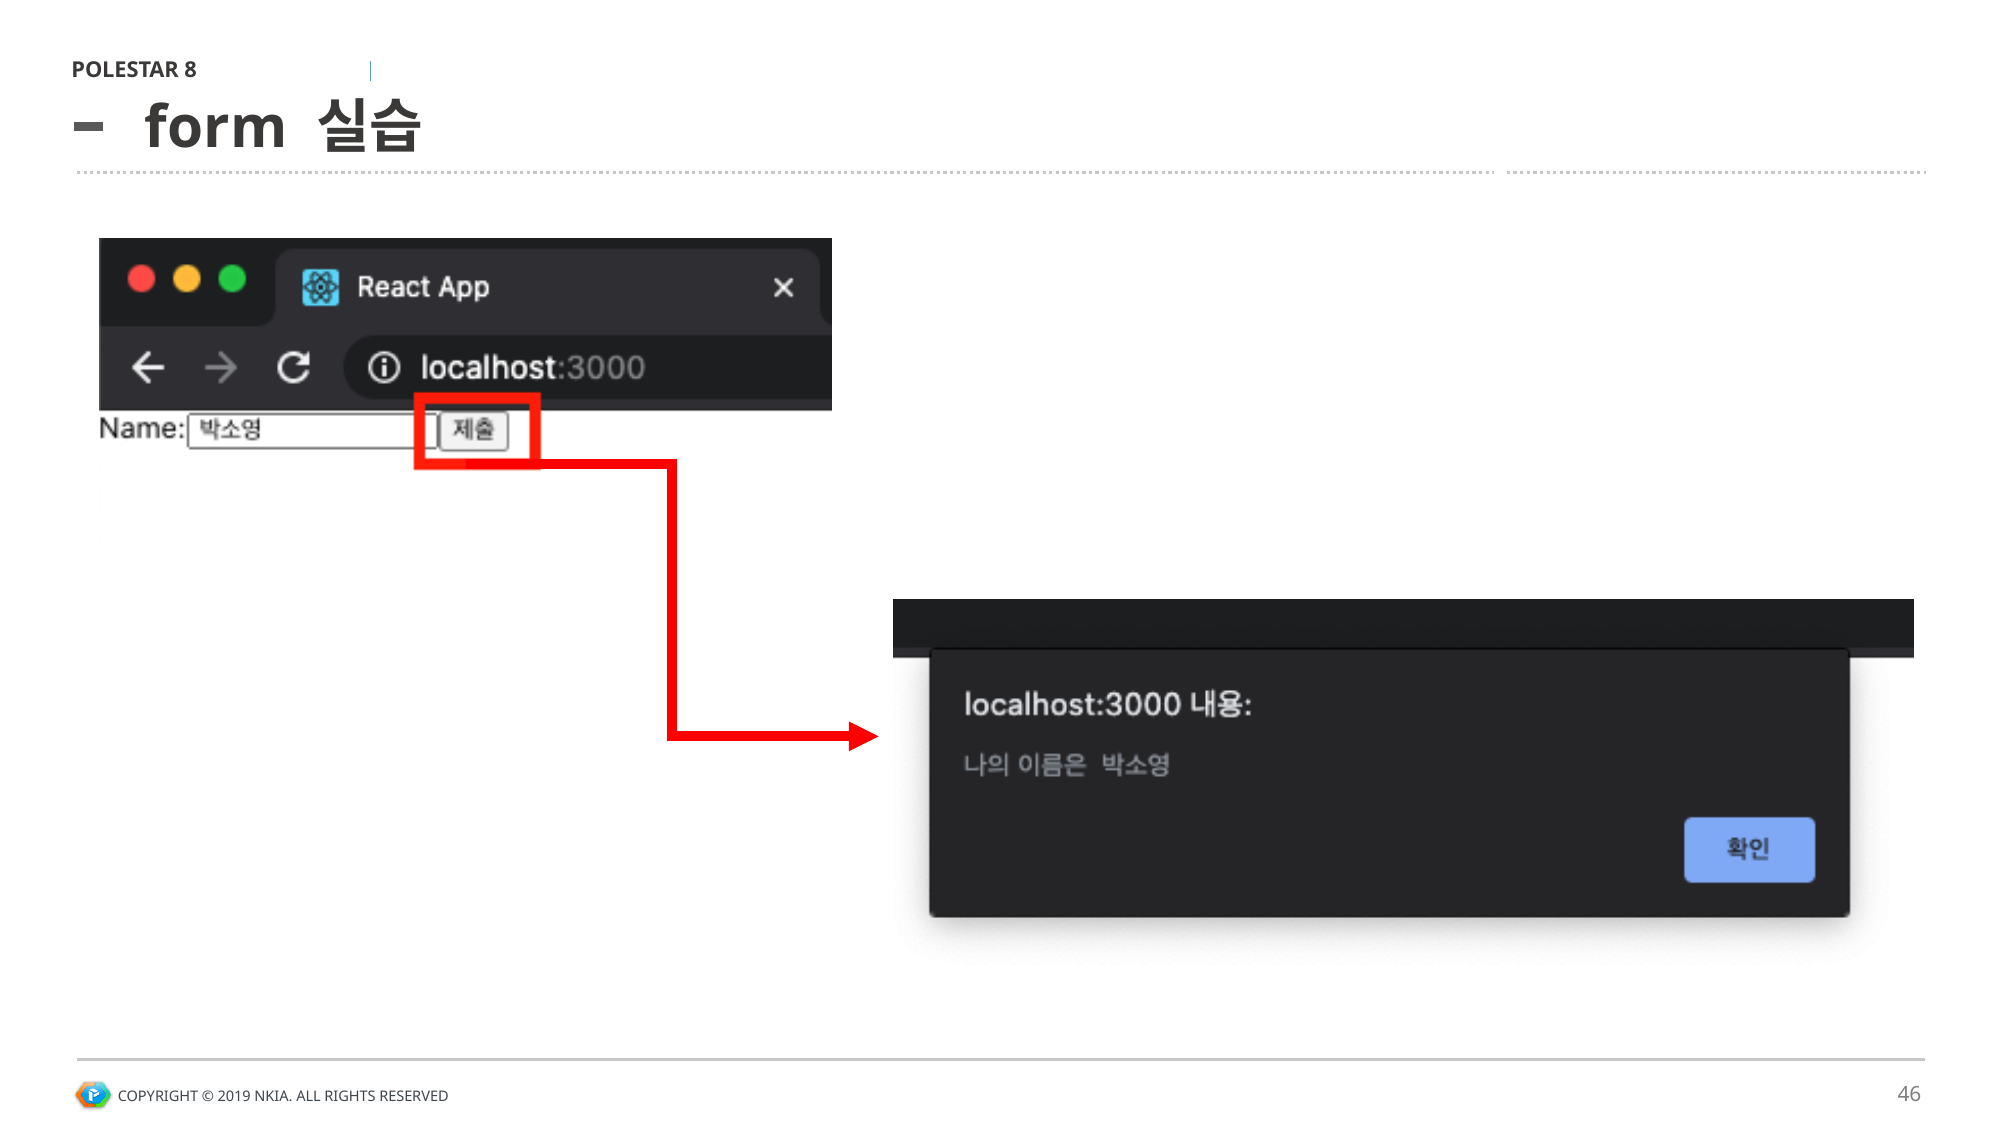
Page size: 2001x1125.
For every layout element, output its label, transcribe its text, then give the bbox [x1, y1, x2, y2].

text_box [465, 463, 879, 737]
picture [893, 599, 1914, 965]
picture [67, 1079, 118, 1111]
picture [99, 238, 832, 548]
title form 실습 [130, 89, 1597, 165]
